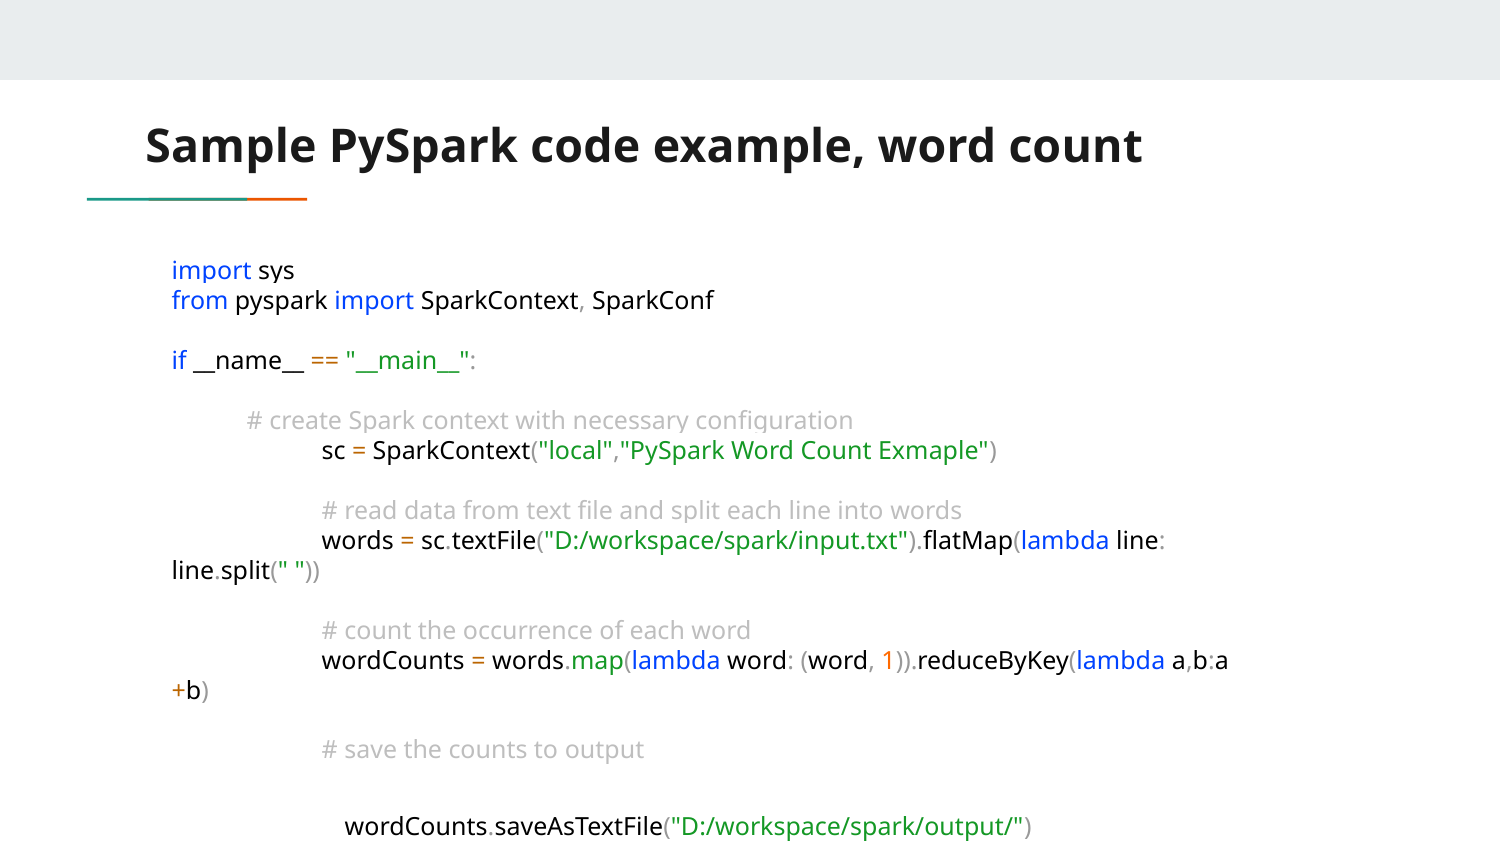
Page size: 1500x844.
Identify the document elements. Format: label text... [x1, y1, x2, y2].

title Sample PySpark code example, word count [130, 101, 1293, 188]
text_box import sys from pyspark import SparkContext, SparkConf if __name__ == "__main__": # create Spark context with necessary configuration sc = SparkContext("local","PySpark Word Count Exmaple") # read data from text file and split each line into words words = sc.textFile("D:/workspace/spark/input.txt").flatMap(lambda line: line.split(" ")) # count the occurrence of each word wordCounts = words.map(lambda word: (word, 1)).reduceByKey(lambda a,b:a +b) # save the counts to output wordCounts.saveAsTextFile("D:/workspace/spark/output/") [156, 240, 1246, 844]
